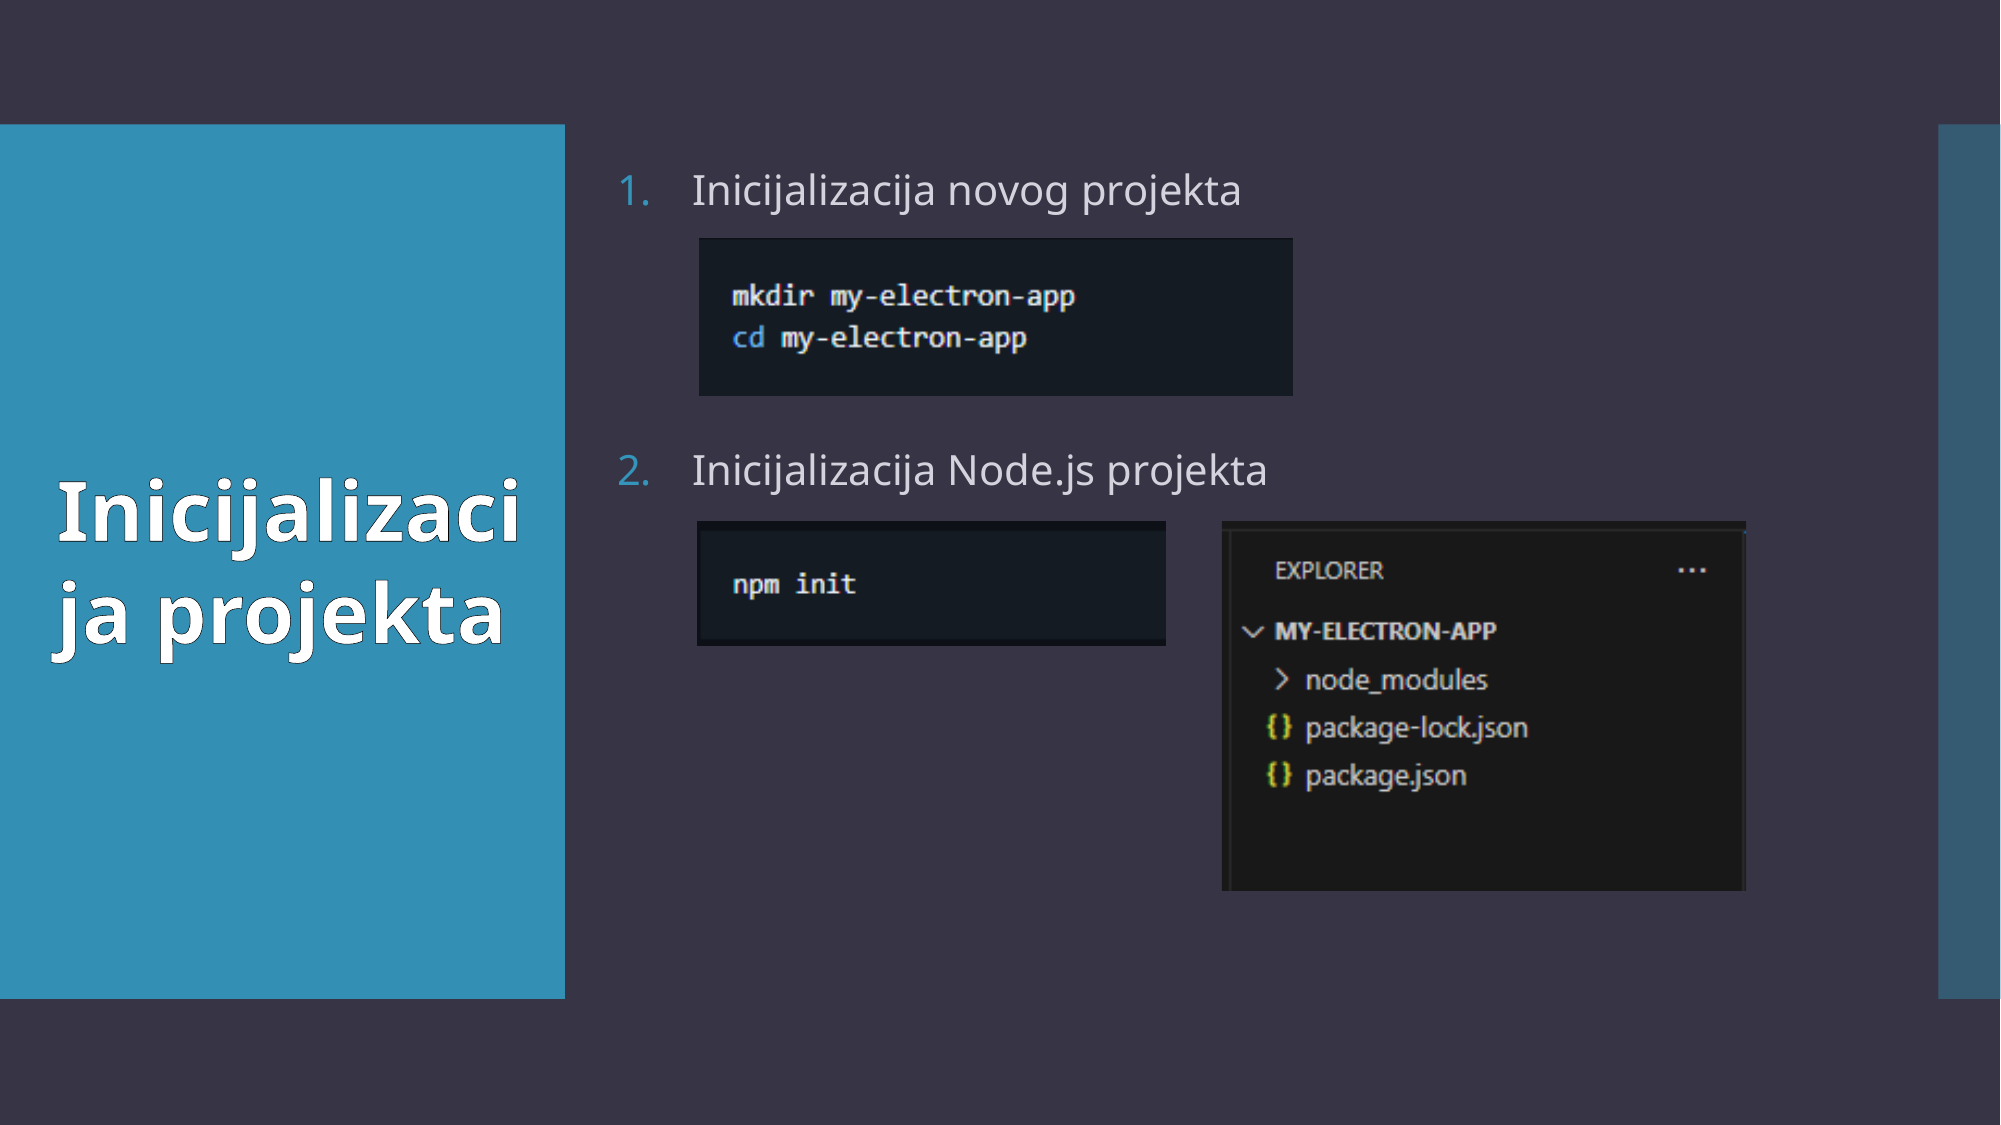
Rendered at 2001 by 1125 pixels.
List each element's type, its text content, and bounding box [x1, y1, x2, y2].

title Inicijalizacija projekta [41, 184, 547, 940]
list Inicijalizacija novog projekta Inicijalizacija Node.js projekta [602, 86, 1803, 927]
picture [697, 521, 1167, 646]
picture [698, 238, 1293, 397]
picture [1221, 521, 1747, 891]
